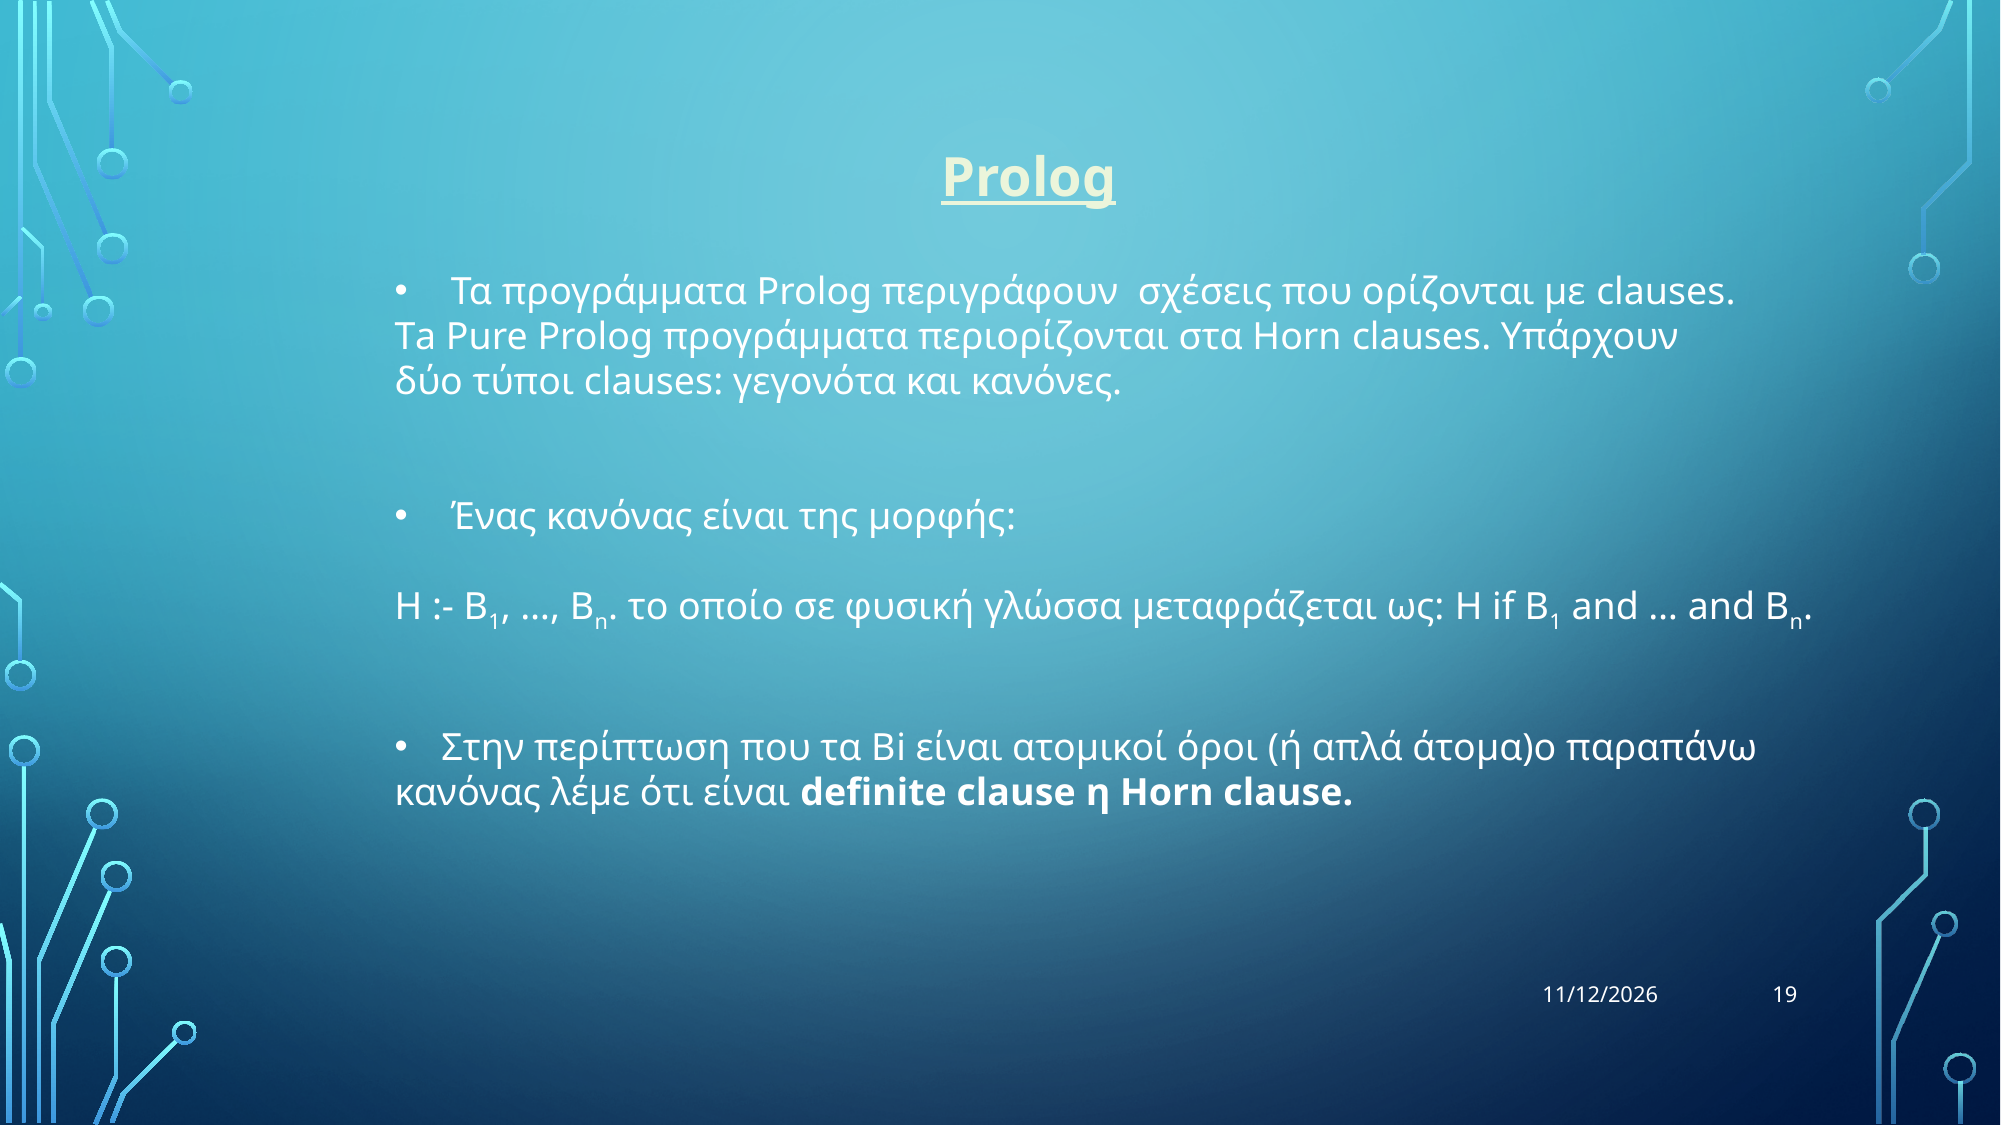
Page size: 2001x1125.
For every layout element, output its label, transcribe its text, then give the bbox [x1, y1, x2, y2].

text_box Prolog Τα προγράμματα Prolog περιγράφουν σχέσεις που ορίζονται με clauses. Τa Pure Prolog προγράμματα περιορίζονται στα Horn clauses. Υπάρχουν δύο τύποι clauses: γεγονότα και κανόνες. Ένας κανόνας είναι της μορφής: H :- B1, …, Bn. το οποίο σε φυσική γλώσσα μεταφράζεται ως: H if B1 and … and Bn. Στην περίπτωση που τα Βi είναι ατομικοί όροι (ή απλά άτομα)ο παραπάνω κανόνας λέμε ότι είναι definite clause η Horn clause. [229, 134, 1828, 881]
slide_number 19 [1685, 965, 1813, 1025]
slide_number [1223, 965, 1674, 1025]
